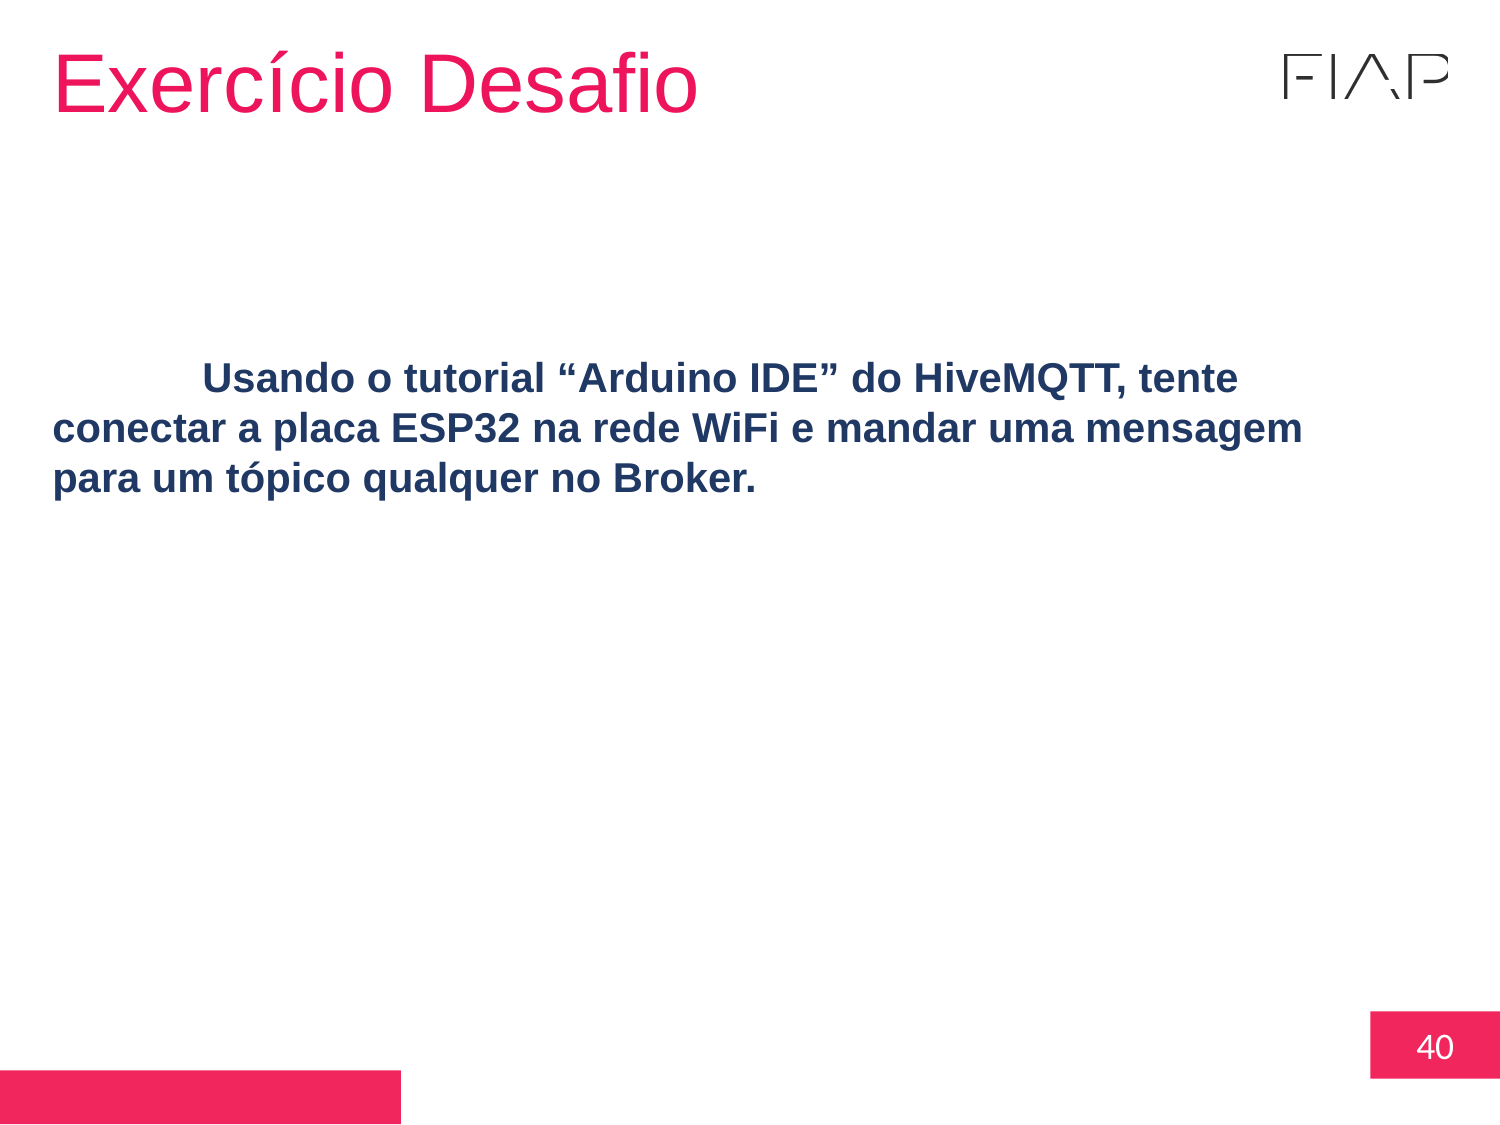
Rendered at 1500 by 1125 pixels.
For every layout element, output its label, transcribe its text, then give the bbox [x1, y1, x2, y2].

text_box Usando o tutorial “Arduino IDE” do HiveMQTT, tente conectar a placa ESP32 na rede WiFi e mandar uma mensagem para um tópico qualquer no Broker. [37, 241, 1339, 610]
picture [1284, 54, 1448, 99]
text_box Exercício Desafio [37, 21, 1195, 137]
